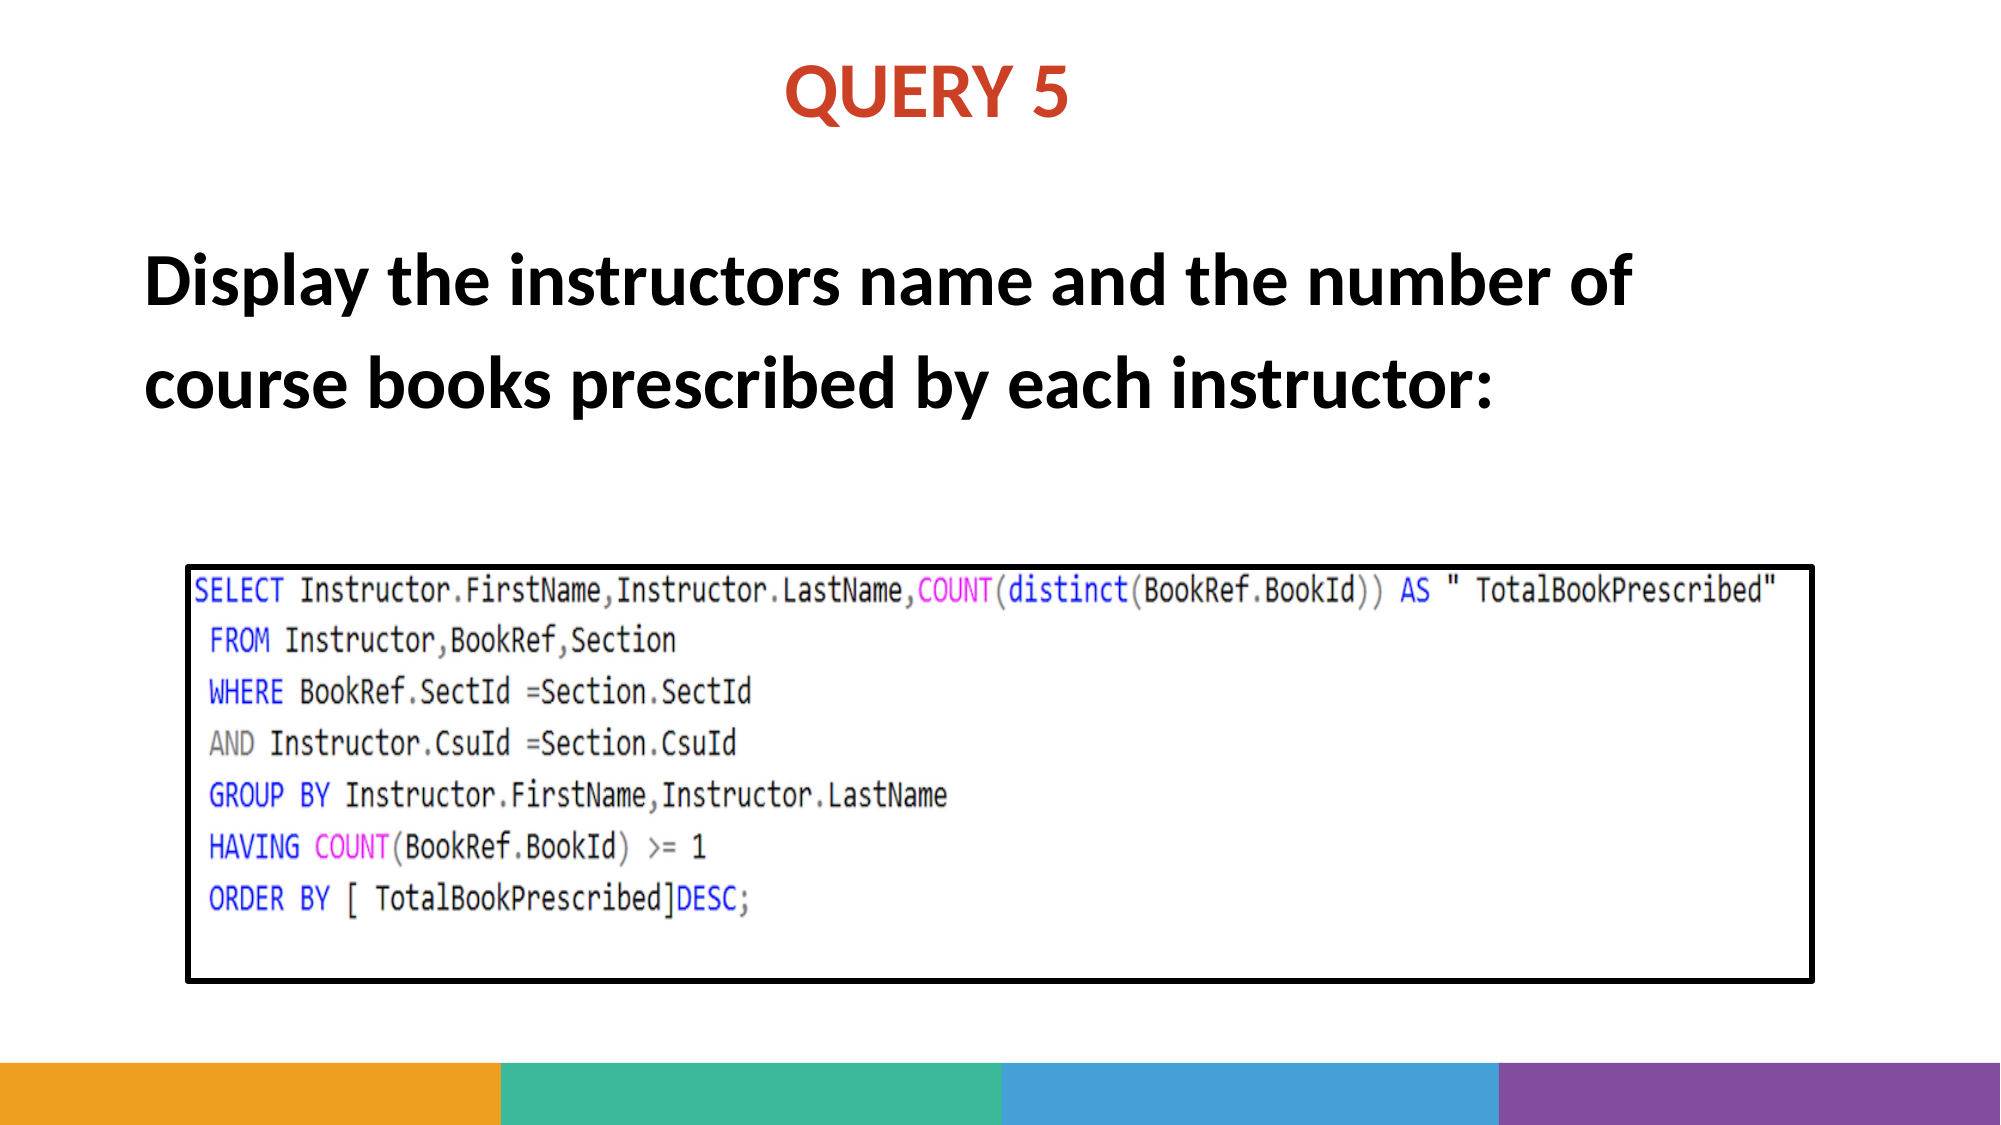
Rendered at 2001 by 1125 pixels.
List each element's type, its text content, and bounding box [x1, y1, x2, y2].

list Display the instructors name and the number of course books prescribed by each instructor: [129, 209, 1800, 887]
title QUERY 5 [359, 50, 1497, 209]
picture [190, 570, 1810, 979]
